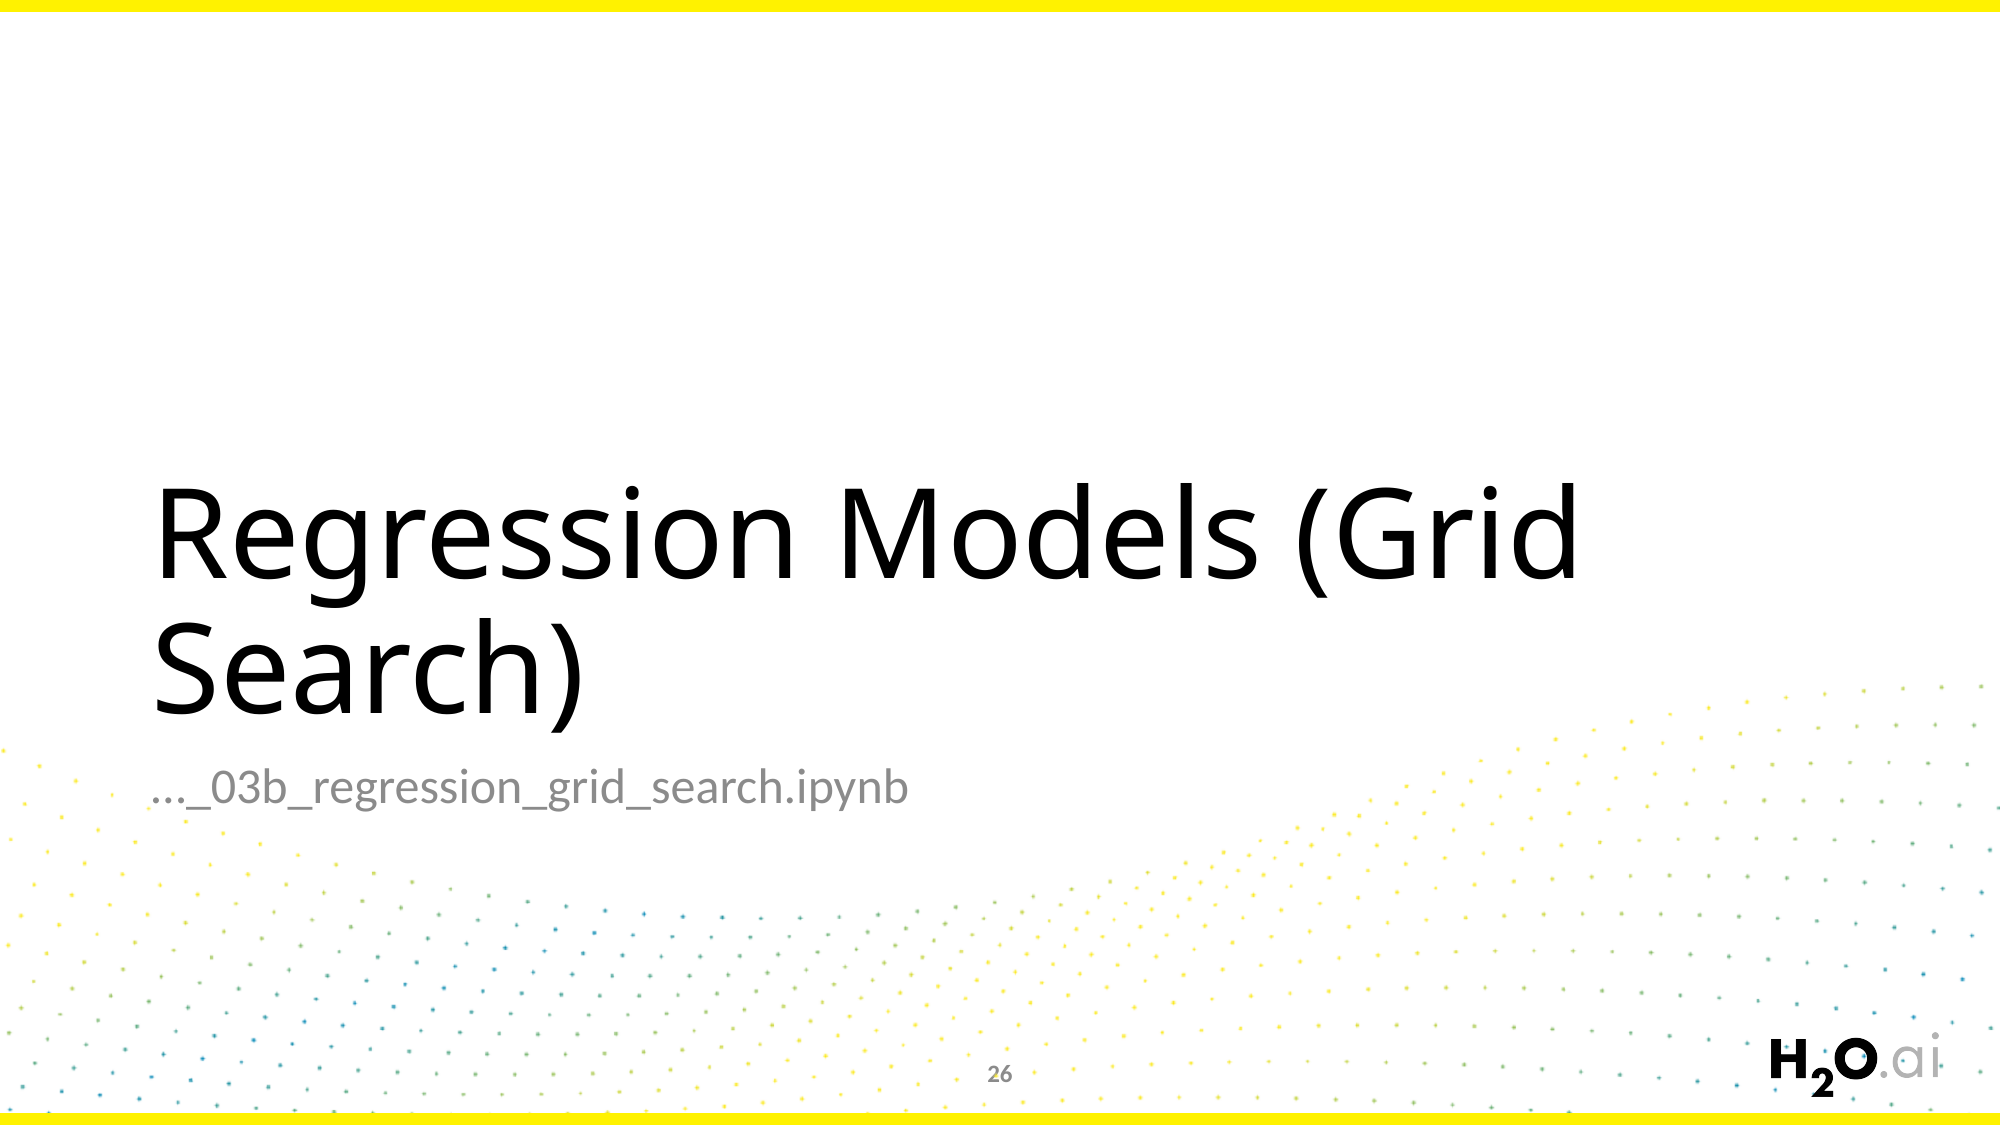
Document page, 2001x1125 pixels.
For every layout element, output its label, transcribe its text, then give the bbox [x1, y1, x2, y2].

picture [0, 681, 2000, 1125]
title Regression Models (Grid Search) [136, 280, 1862, 681]
text_box [0, 0, 2000, 13]
